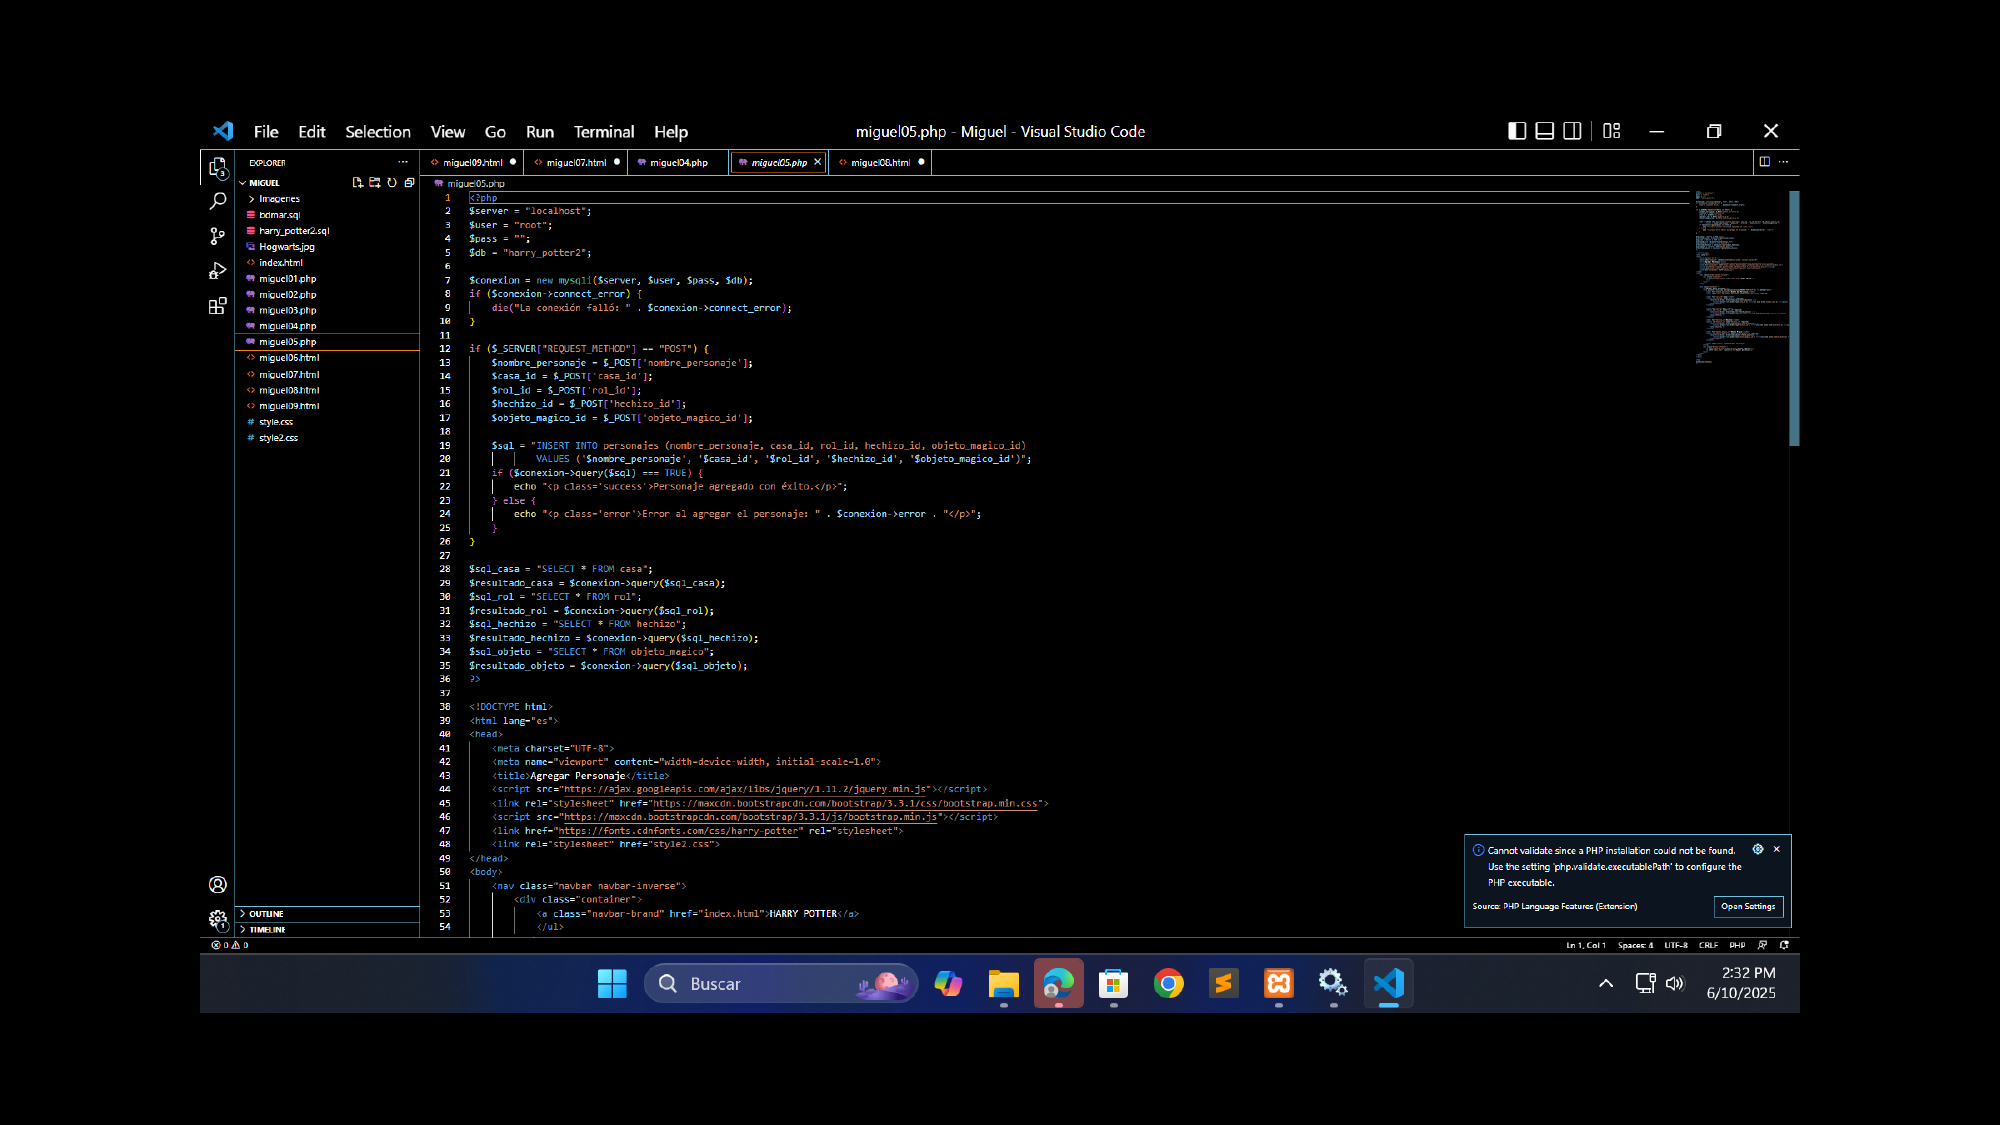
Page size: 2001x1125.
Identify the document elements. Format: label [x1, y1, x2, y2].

picture [199, 112, 1800, 1013]
